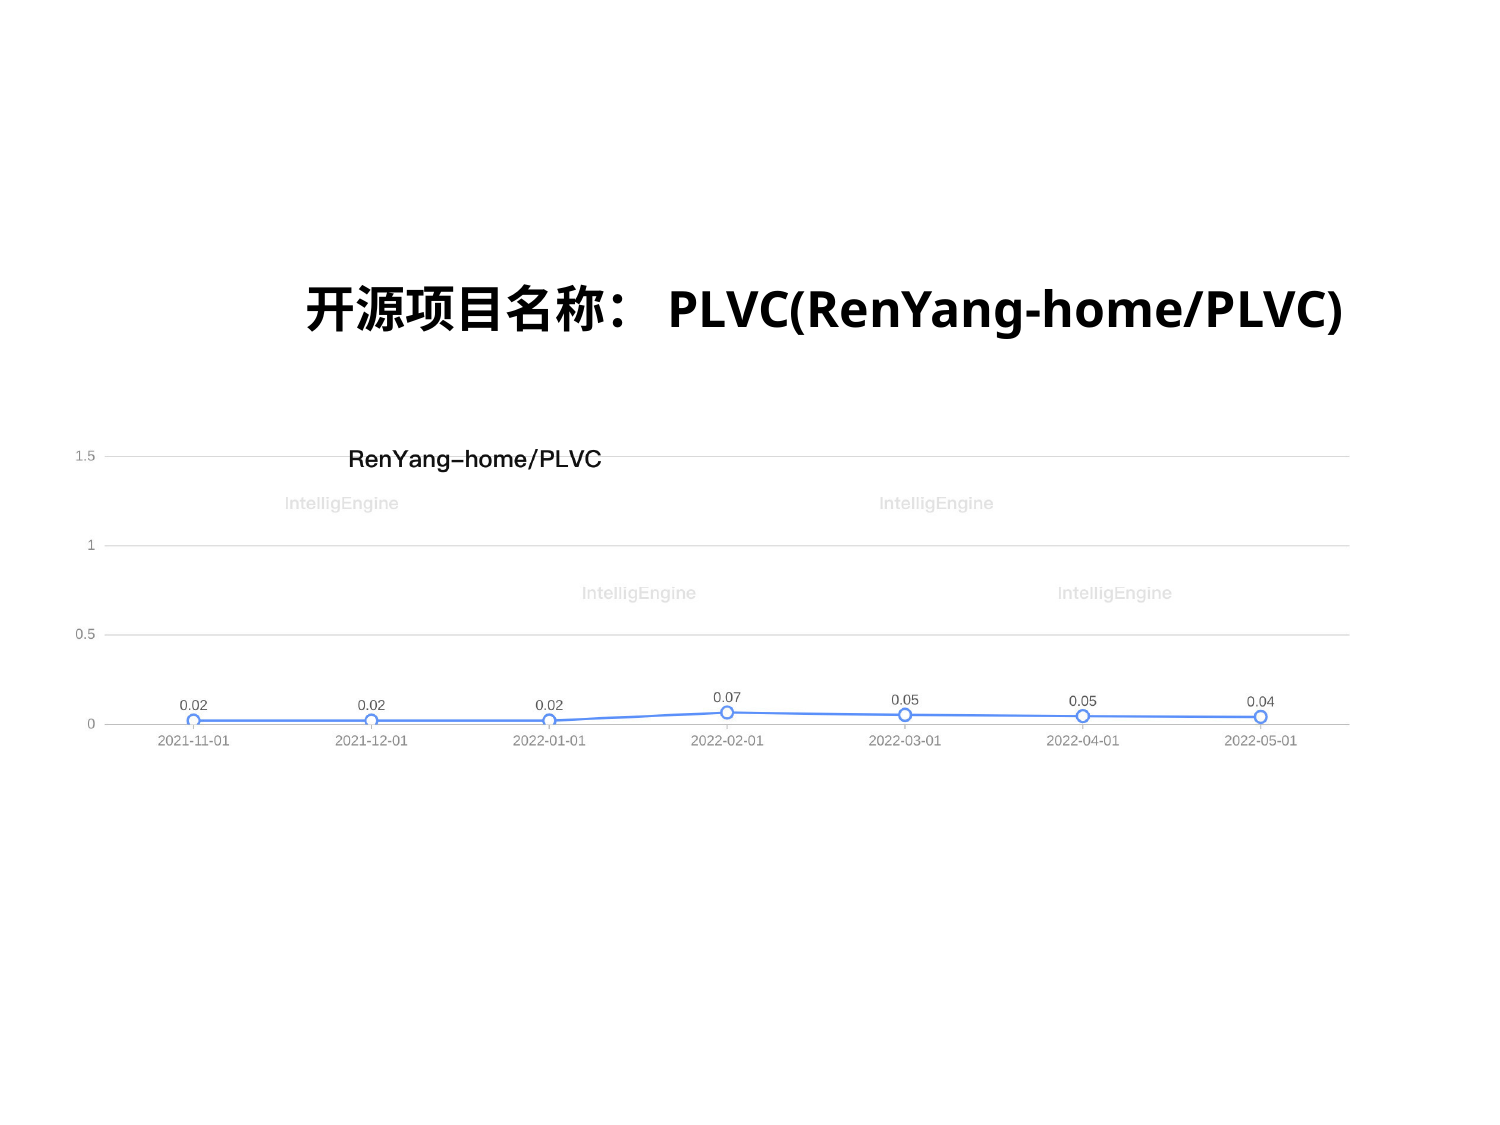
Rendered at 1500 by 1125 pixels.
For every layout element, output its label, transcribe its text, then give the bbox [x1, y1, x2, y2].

picture [74, 449, 1351, 748]
text_box 开源项目名称：PLVC(RenYang-home/PLVC) [290, 224, 1360, 345]
